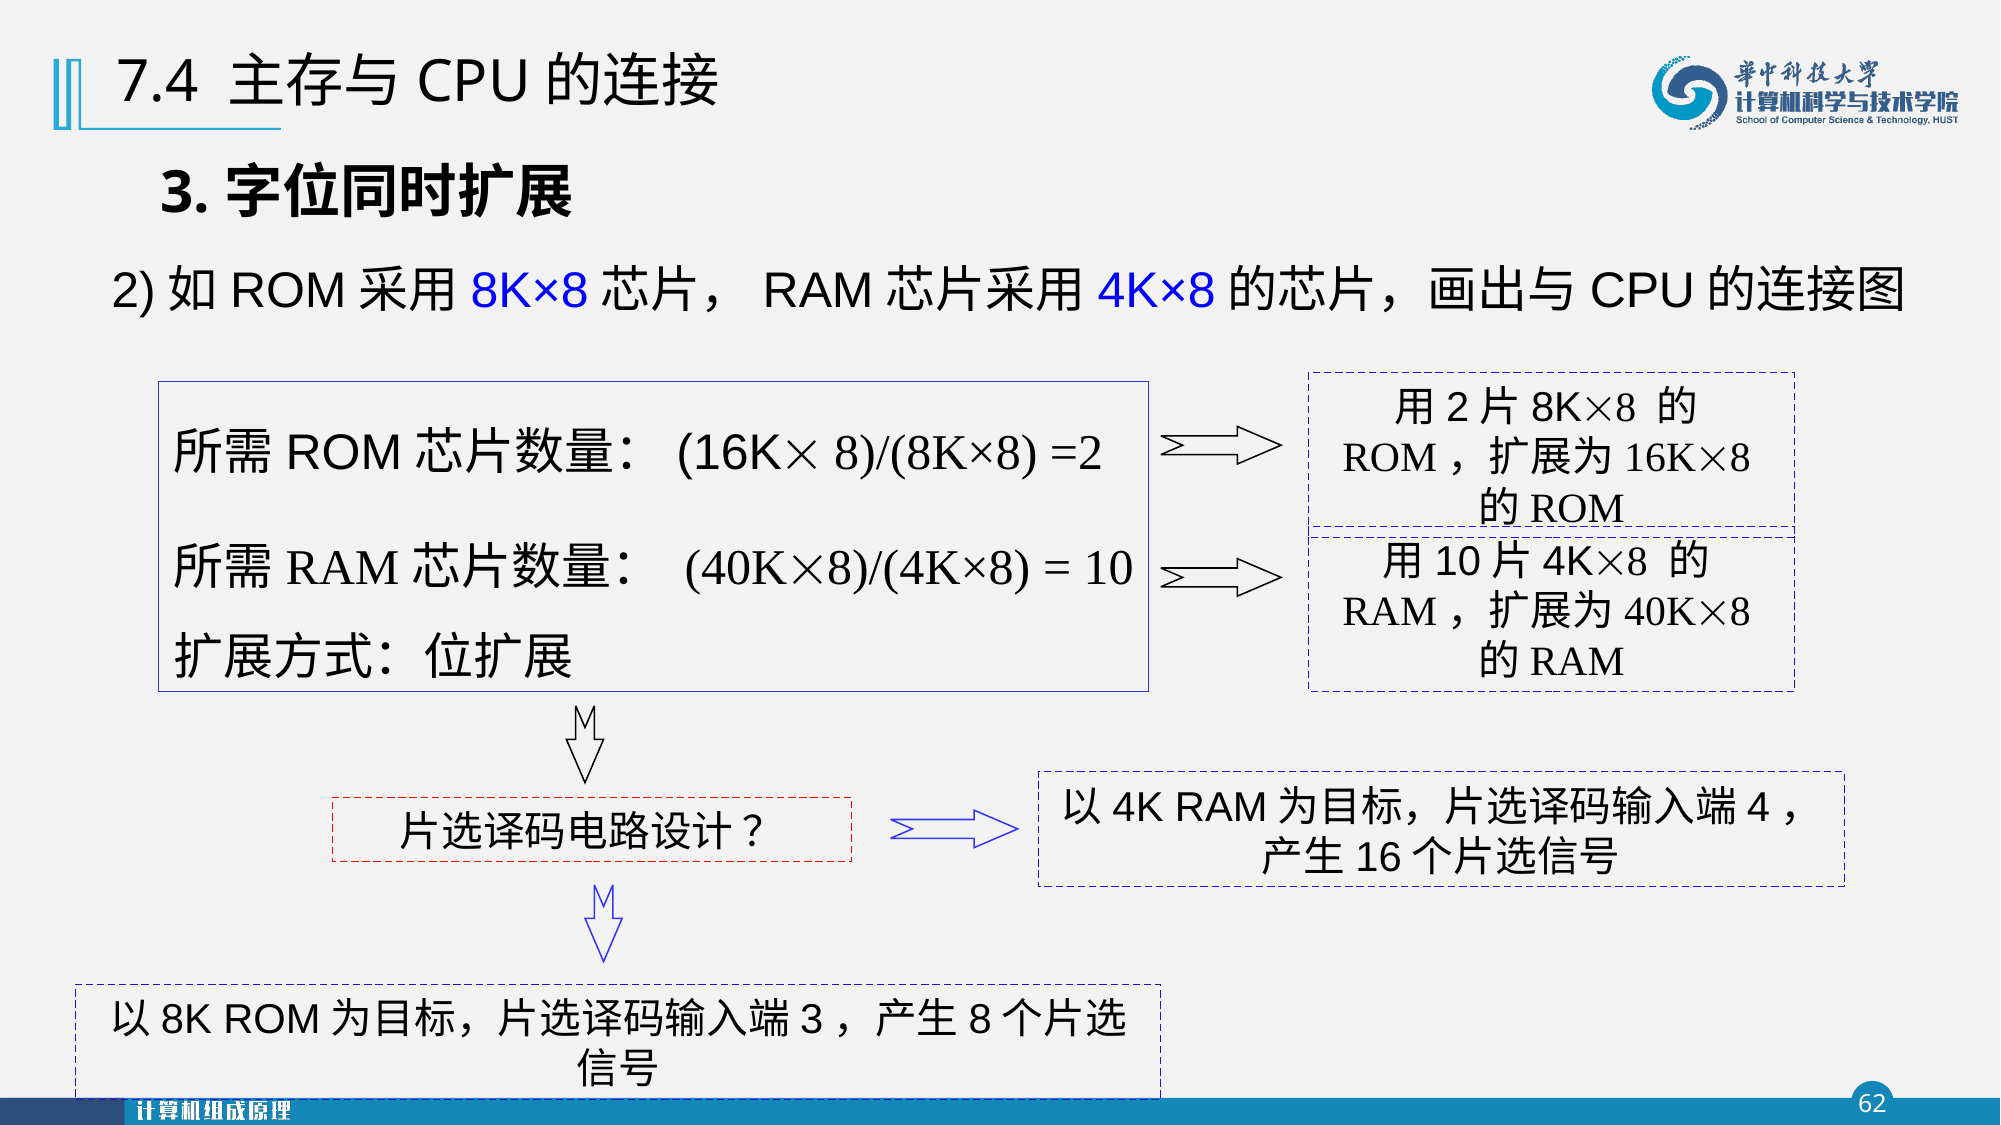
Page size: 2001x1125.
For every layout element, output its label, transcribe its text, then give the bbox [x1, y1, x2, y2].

text_box [1160, 558, 1282, 597]
text_box [1160, 426, 1282, 464]
text_box 2)如ROM采用8K×8芯片，RAM芯片采用4K×8的芯片，画出与CPU的连接图 [96, 249, 1922, 325]
picture [1652, 56, 1958, 130]
title 3.字位同时扩展 [145, 142, 988, 245]
text_box 所需ROM芯片数量：(16K 8)/(8K×8) =2 所需RAM芯片数量： (40K8)/(4K×8) = 10 扩展方式：位扩展 [158, 381, 1149, 692]
text_box [585, 884, 623, 962]
text_box [566, 705, 604, 783]
text_box 以4K RAM为目标，片选译码输入端4，产生16个片选信号 [1038, 771, 1845, 887]
text_box 用10片4K8 的RAM，扩展为40K8的RAM [1308, 526, 1795, 692]
text_box 7.4 主存与CPU的连接 [101, 31, 818, 134]
text_box 片选译码电路设计 ？ [332, 797, 852, 862]
text_box 以8K ROM为目标，片选译码输入端3，产生8个片选信号 [75, 984, 1161, 1100]
picture [1652, 56, 1678, 81]
text_box [890, 810, 1018, 848]
text_box 用2片8K8 的ROM，扩展为16K8的ROM [1308, 372, 1795, 526]
